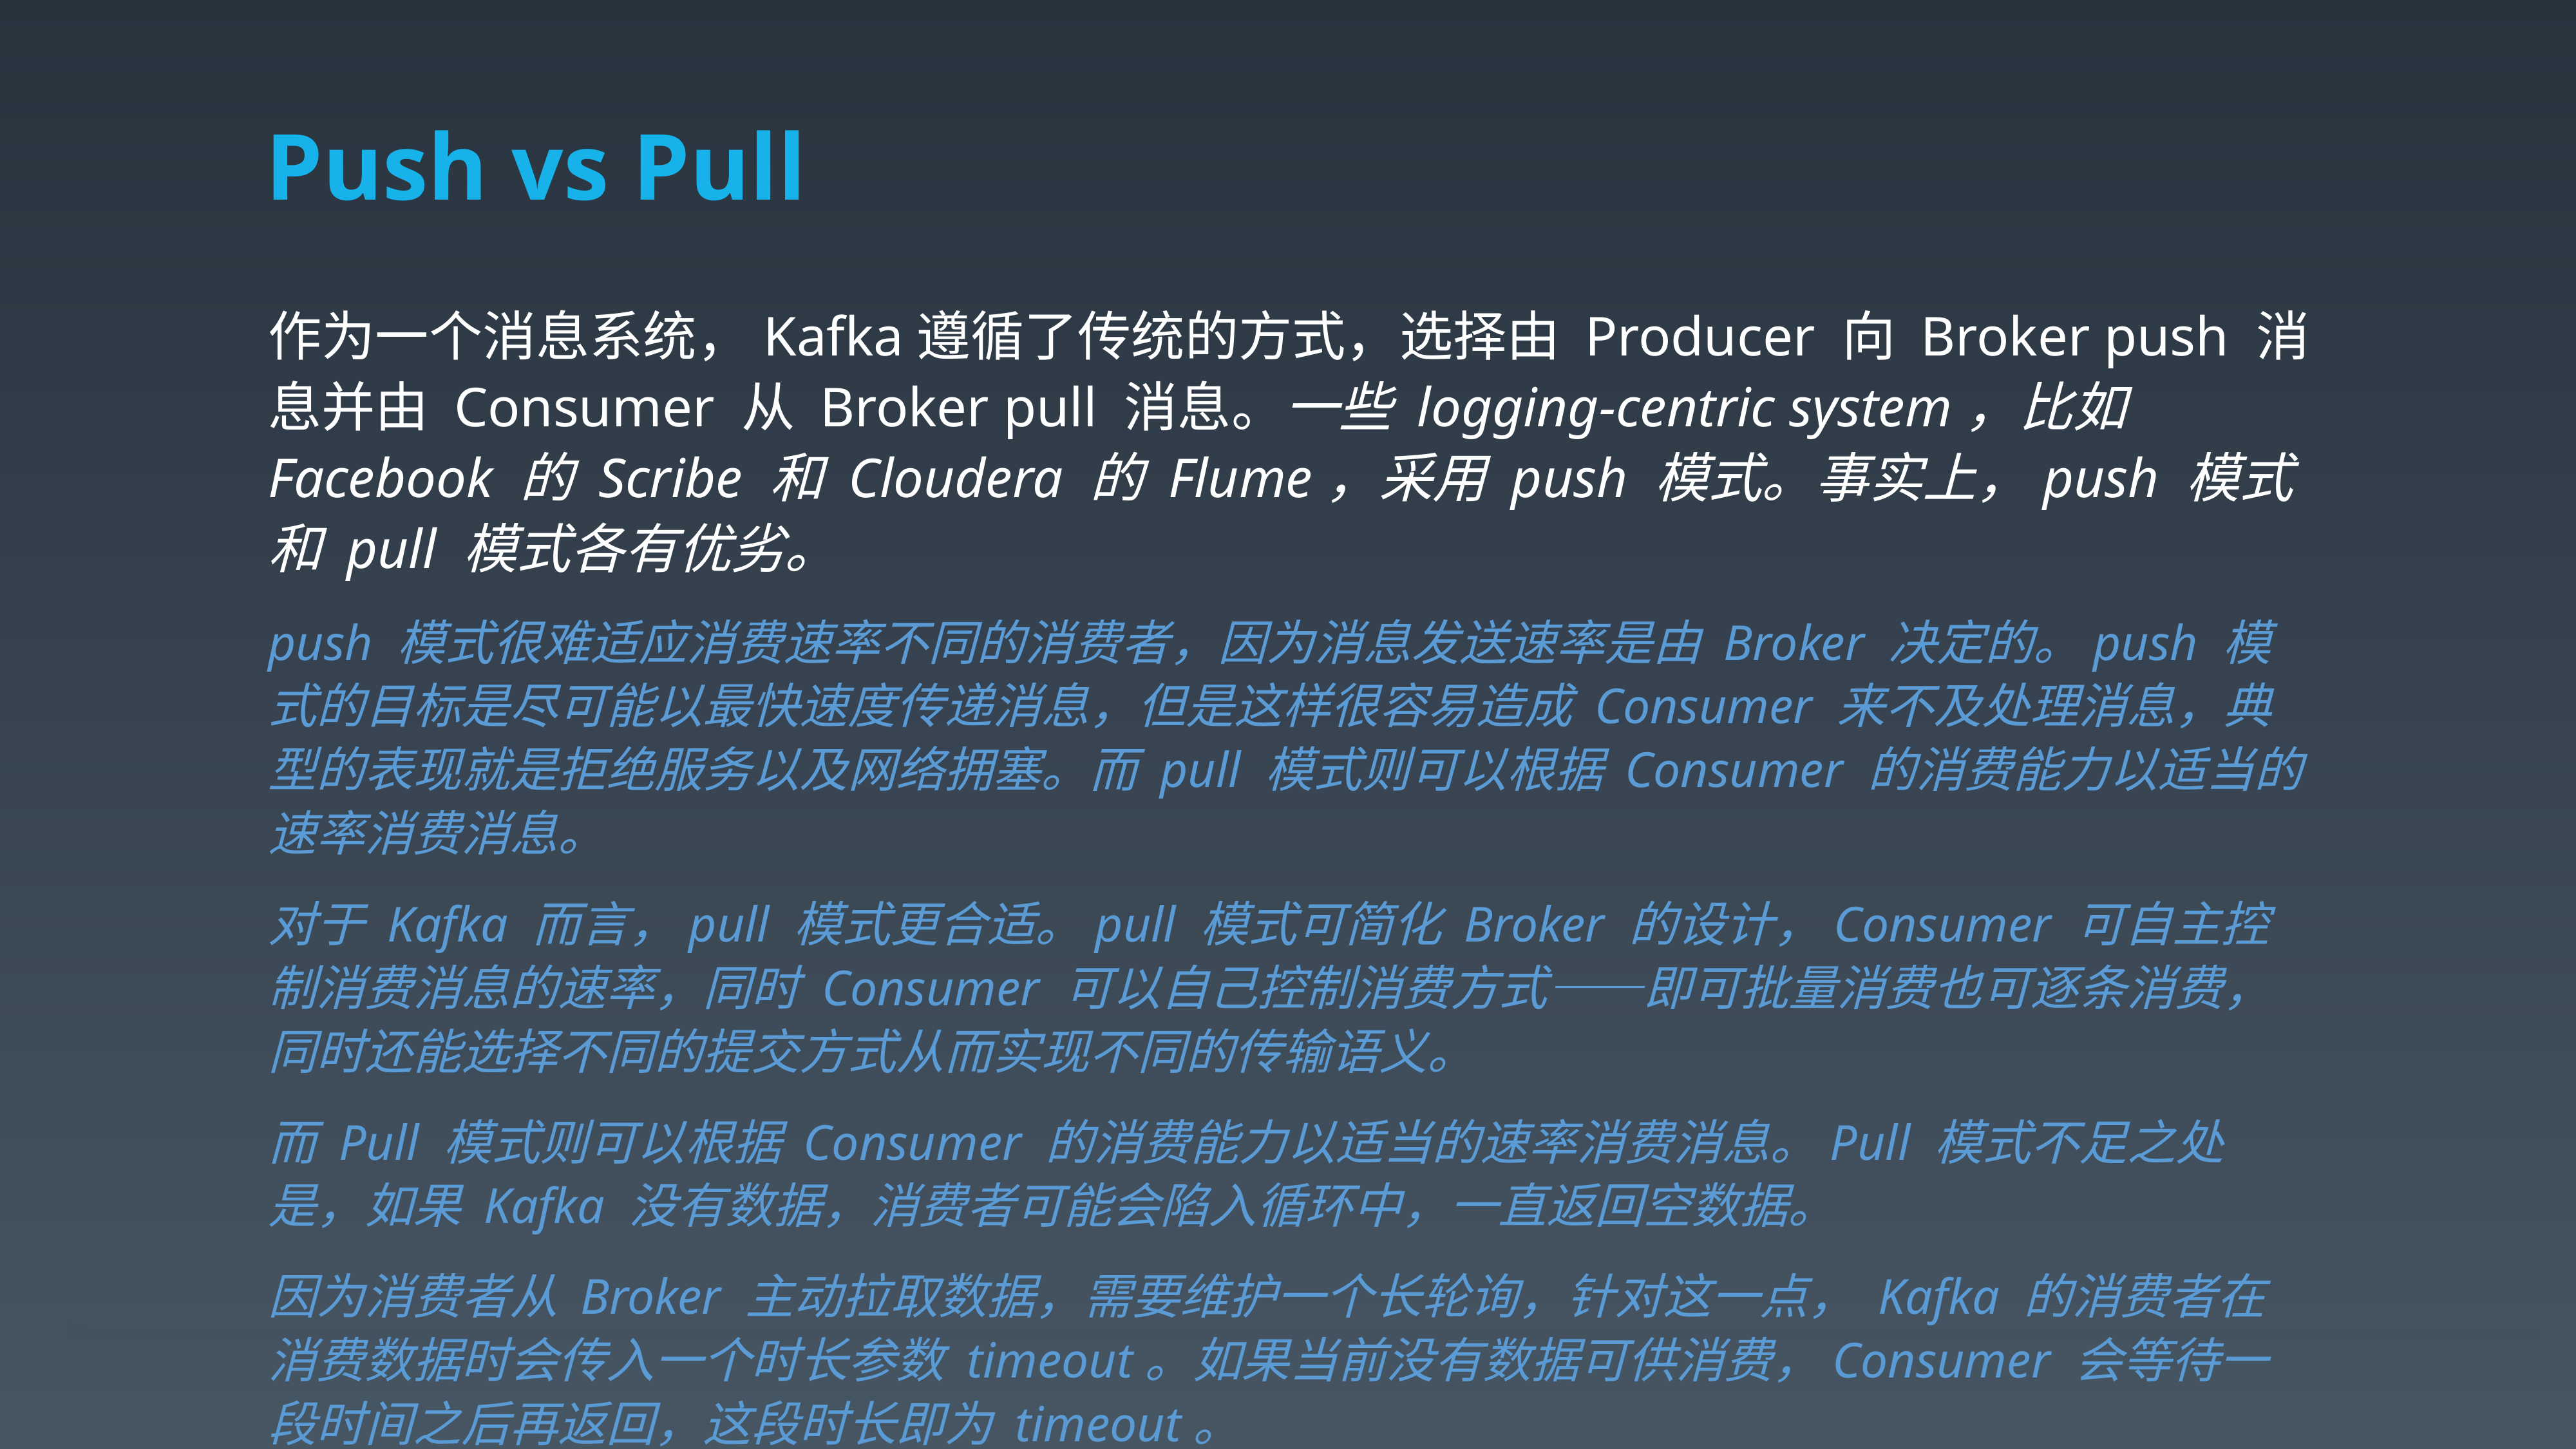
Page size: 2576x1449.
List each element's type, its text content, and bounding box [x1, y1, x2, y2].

title Push vs Pull [260, 103, 2316, 243]
list 作为一个消息系统，Kafka遵循了传统的方式，选择由 Producer 向 Broker push 消息并由 Consumer 从 Broker pull 消息。一些 logging-centric system，比如 Facebook 的 Scribe 和 Cloudera 的 Flume，采用 push 模式。事实上，push 模式 和 pull 模式各有优劣。 push 模式很难适应消费速率不同的消费者，因为消息发送速率是由 Broker 决定的。push 模式的目标是尽可能以最快速度传递消息，但是这样很容易造成 Consumer 来不及处理消息，典型的表现就是拒绝服务以及网络拥塞。而 pull 模式则可以根据 Consumer 的消费能力以适当的速率消费消息。 对于 Kafka 而言，pull 模式更合适。pull 模式可简化 Broker 的设计，Consumer 可自主控制消费消息的速率，同时 Consumer 可以自己控制消费方式——即可批量消费也可逐条消费，同时还能选择不同的提交方式从而实现不同的传输语义。 而 Pull 模式则可以根据 Consumer 的消费能力以适当的速率消费消息。Pull 模式不足之处是，如果 Kafka 没有数据，消费者可能会陷入循环中，一直返回空数据。 因为消费者从 Broker 主动拉取数据，需要维护一个长轮询，针对这一点， Kafka 的消费者在消费数据时会传入一个时长参数 timeout。如果当前没有数据可供消费，Consumer 会等待一段时间之后再返回，这段时长即为 timeout。 [262, 290, 2316, 1437]
picture [0, 0, 2576, 1449]
